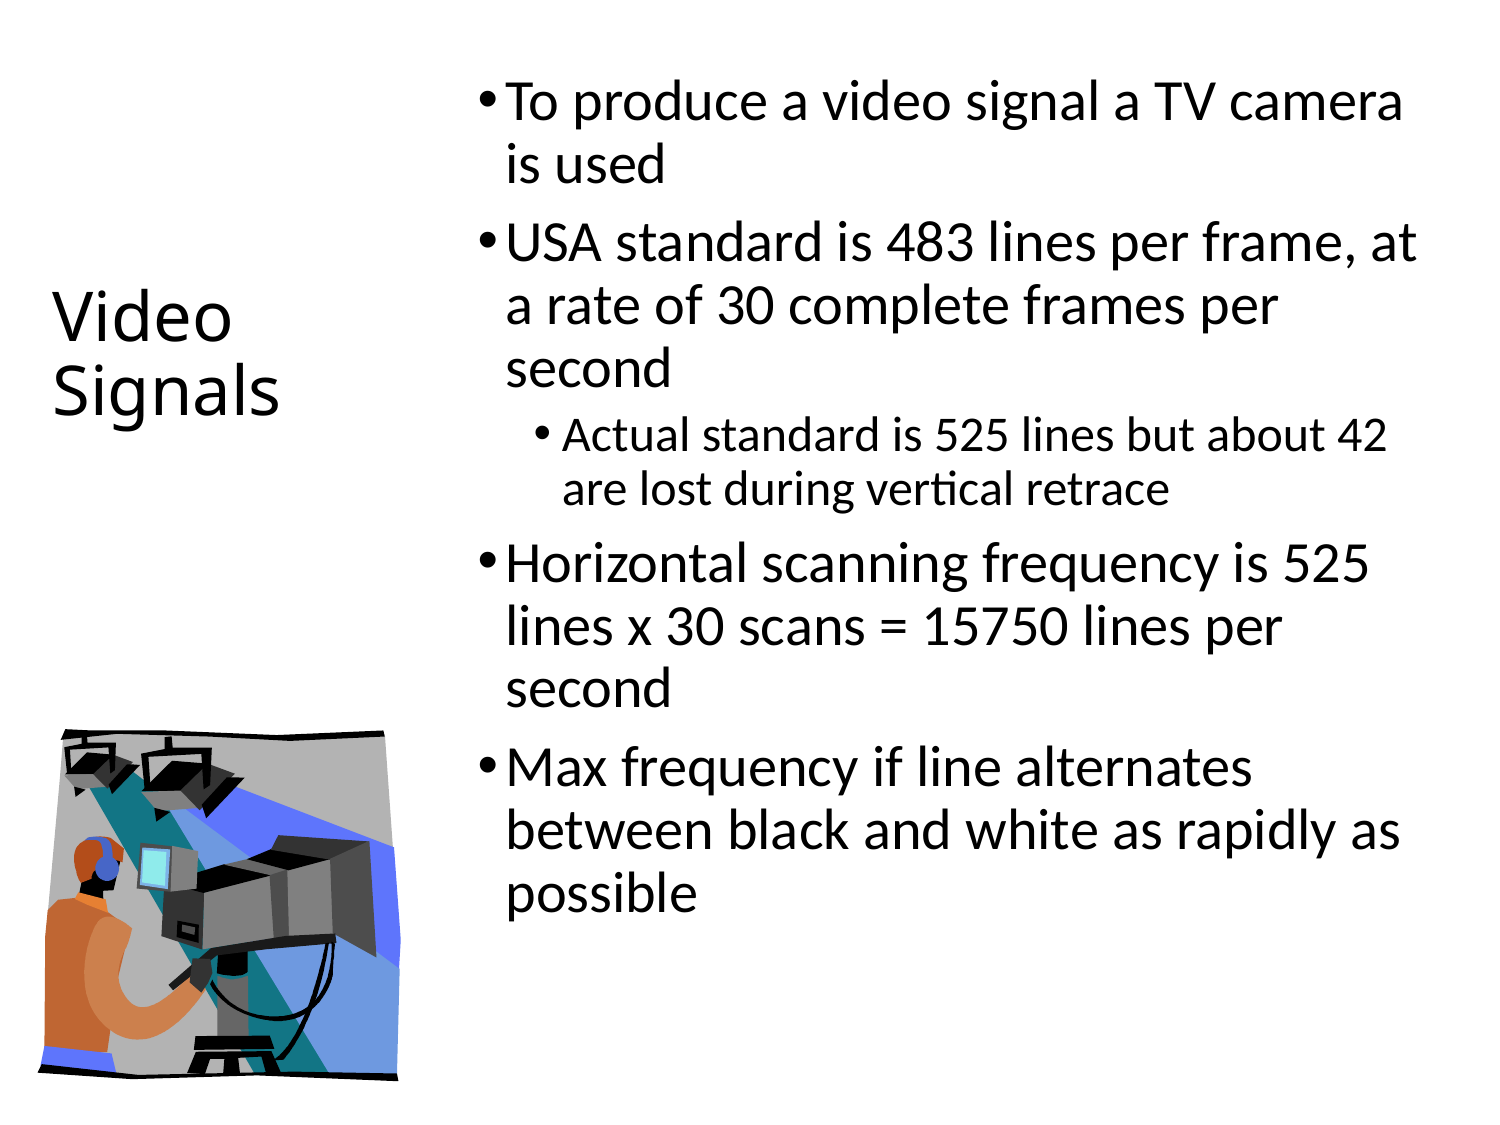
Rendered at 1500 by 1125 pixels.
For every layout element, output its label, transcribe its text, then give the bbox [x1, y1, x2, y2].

title Video Signals [37, 212, 462, 500]
picture [37, 724, 405, 1086]
list To produce a video signal a TV camera is used USA standard is 483 lines per frame, at a rate of 30 complete frames per second Actual standard is 525 lines but about 42 are lost during vertical retrace Horizontal scanning frequency is 525 lines x 30 scans = 15750 lines per second Max frequency if line alternates between black and white as rapidly as possible [462, 62, 1450, 1125]
